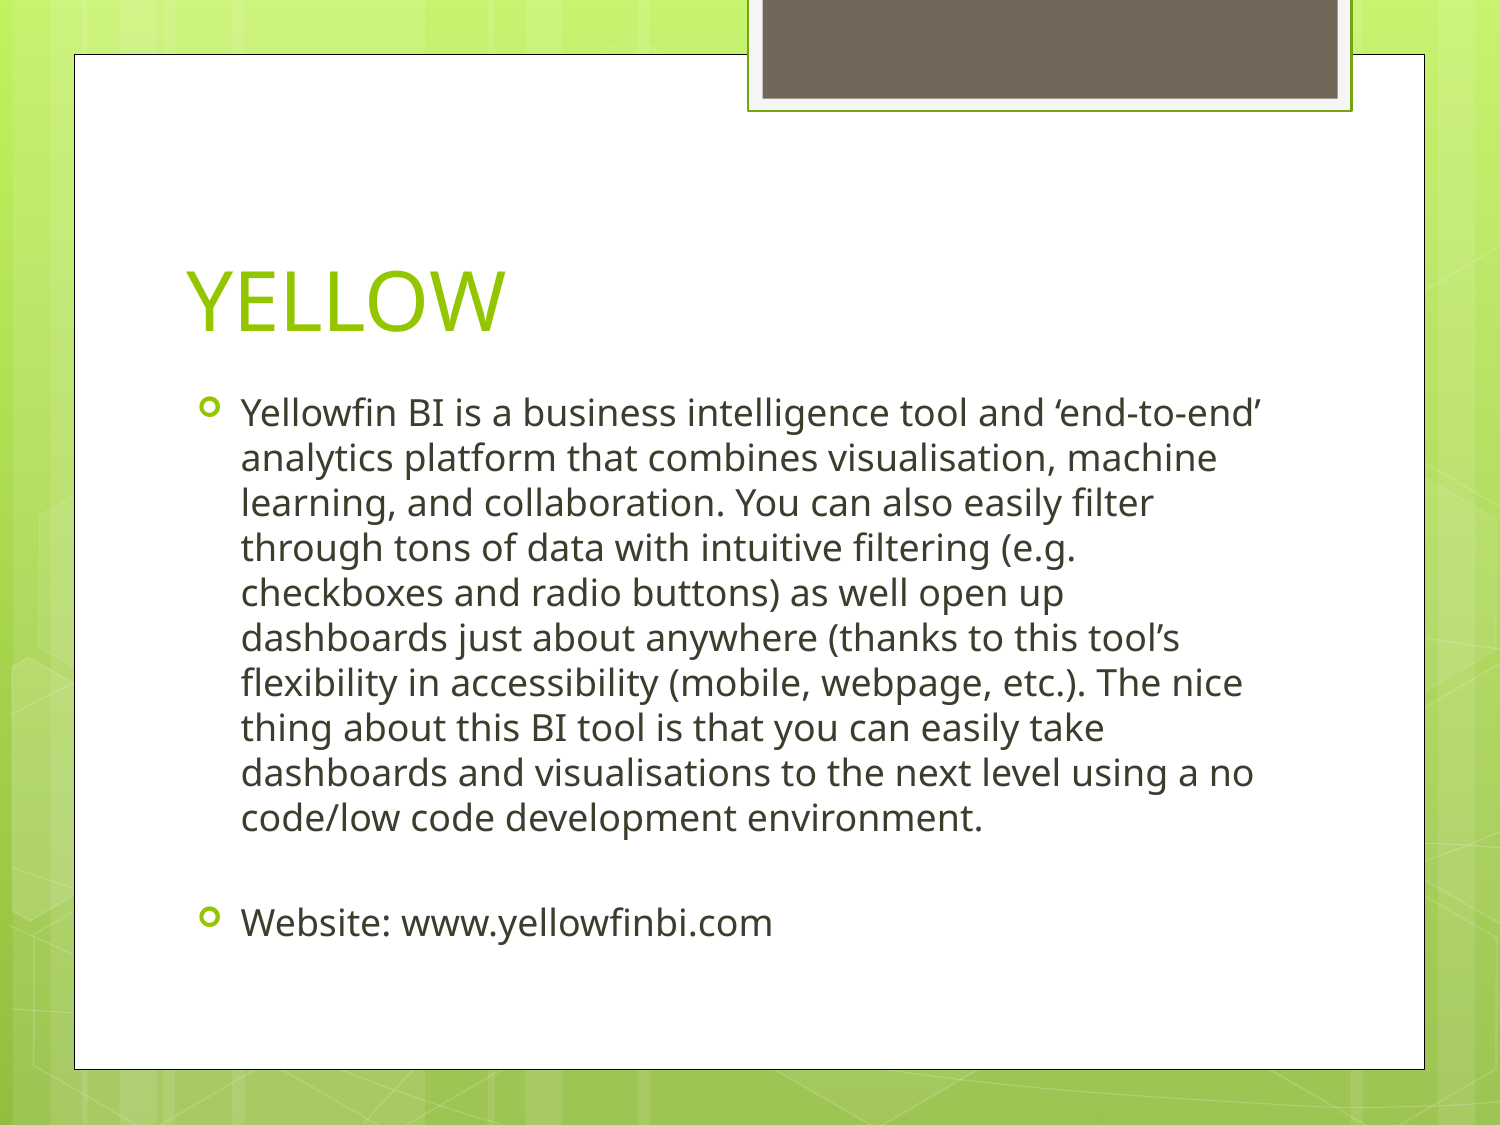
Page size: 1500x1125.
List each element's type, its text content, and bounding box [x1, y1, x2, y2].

list Yellowfin BI is a business intelligence tool and ‘end-to-end’ analytics platform that combines visualisation, machine learning, and collaboration. You can also easily filter through tons of data with intuitive filtering (e.g. checkboxes and radio buttons) as well open up dashboards just about anywhere (thanks to this tool’s flexibility in accessibility (mobile, webpage, etc.). The nice thing about this BI tool is that you can easily take dashboards and visualisations to the next level using a no code/low code development environment. Website: www.yellowfinbi.com [171, 381, 1283, 957]
title YELLOW [171, 168, 1324, 357]
